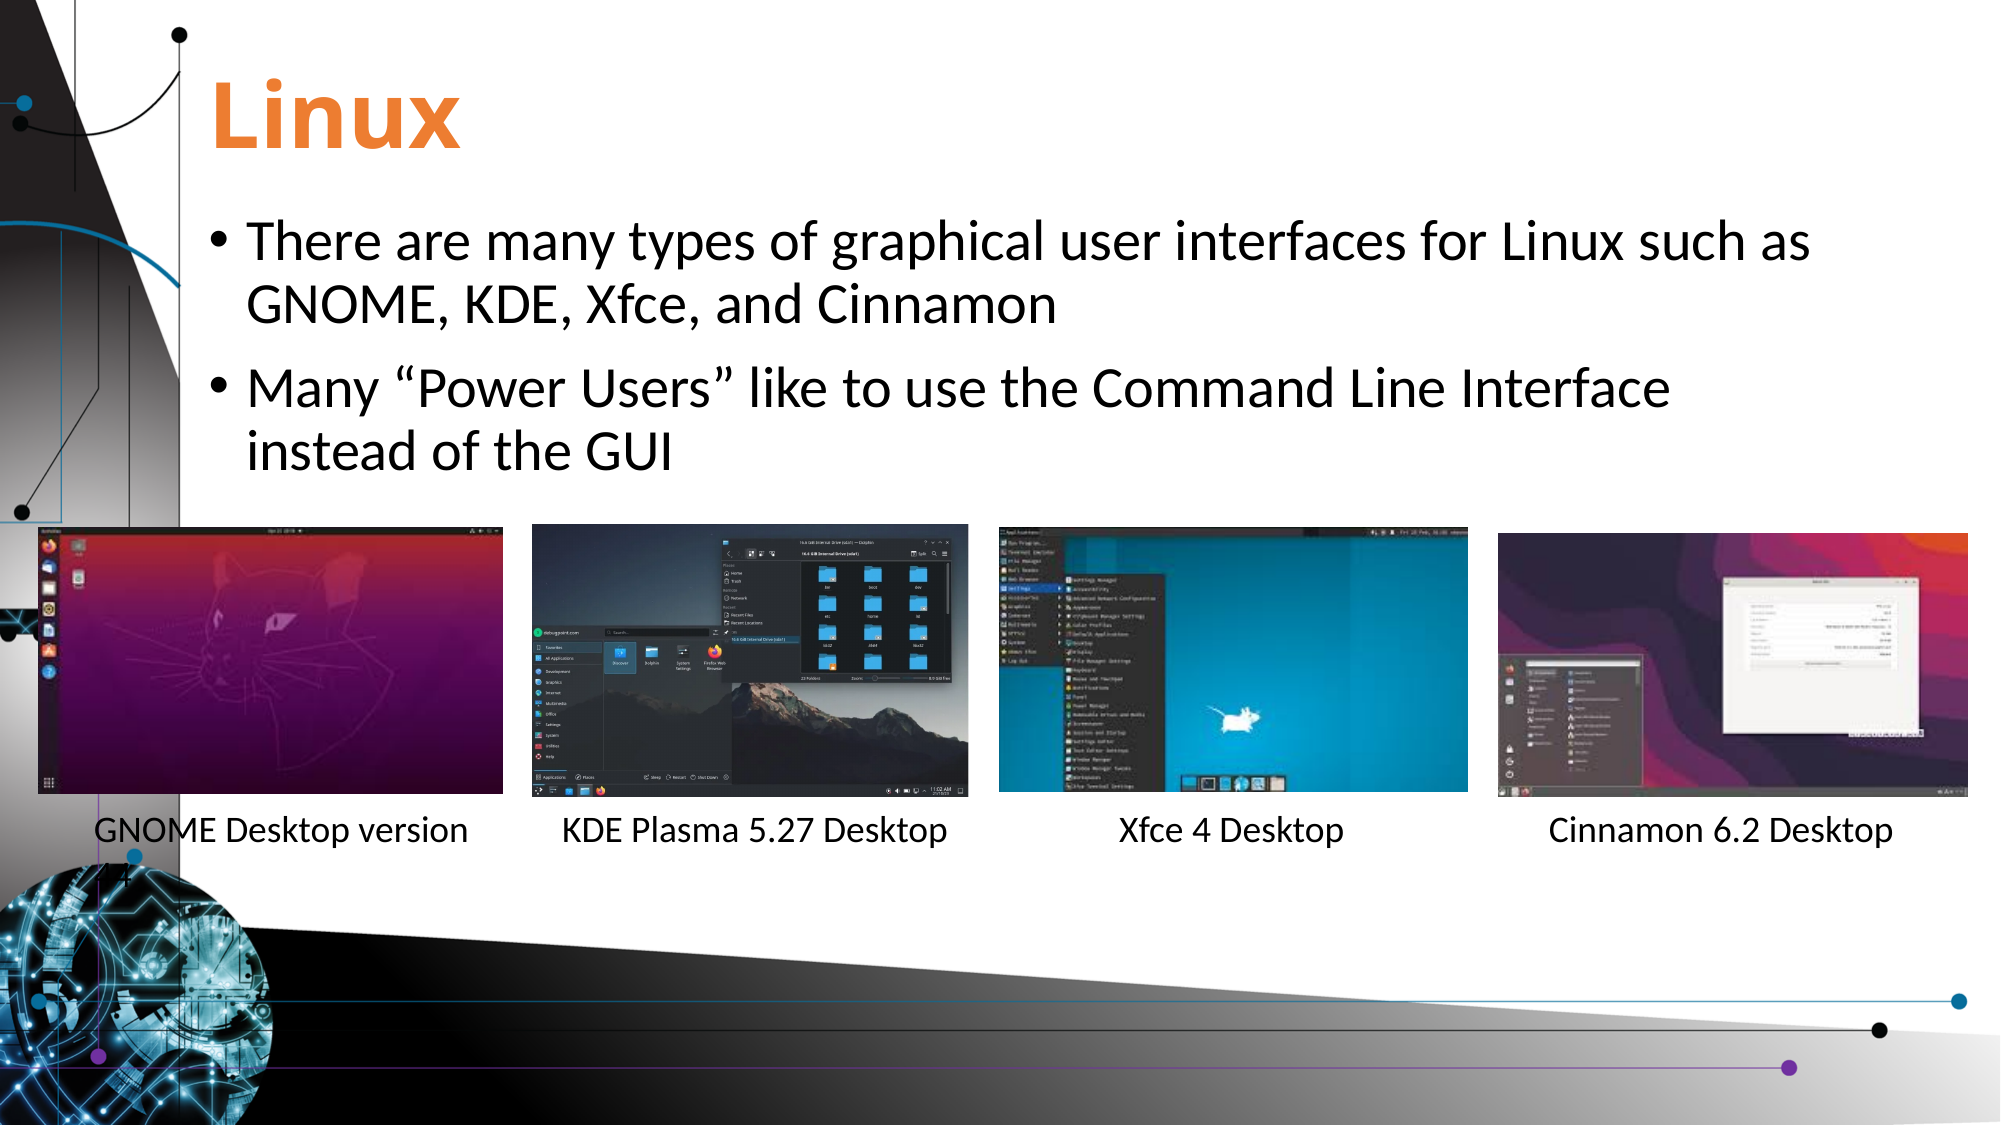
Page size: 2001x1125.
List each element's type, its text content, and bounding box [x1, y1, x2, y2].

text_box KDE Plasma 5.27 Desktop [547, 797, 983, 858]
text_box Cinnamon 6.2 Desktop [1534, 798, 1916, 858]
picture [0, 0, 2001, 1125]
text_box GNOME Desktop version 44 [79, 797, 503, 903]
list There are many types of graphical user interfaces for Linux such as GNOME, KDE, Xfce, and Cinnamon Many “Power Users” like to use the Command Line Interface instead of the GUI [193, 202, 1863, 1014]
text_box Xfce 4 Desktop [1104, 798, 1363, 858]
title Linux [193, 59, 1863, 177]
